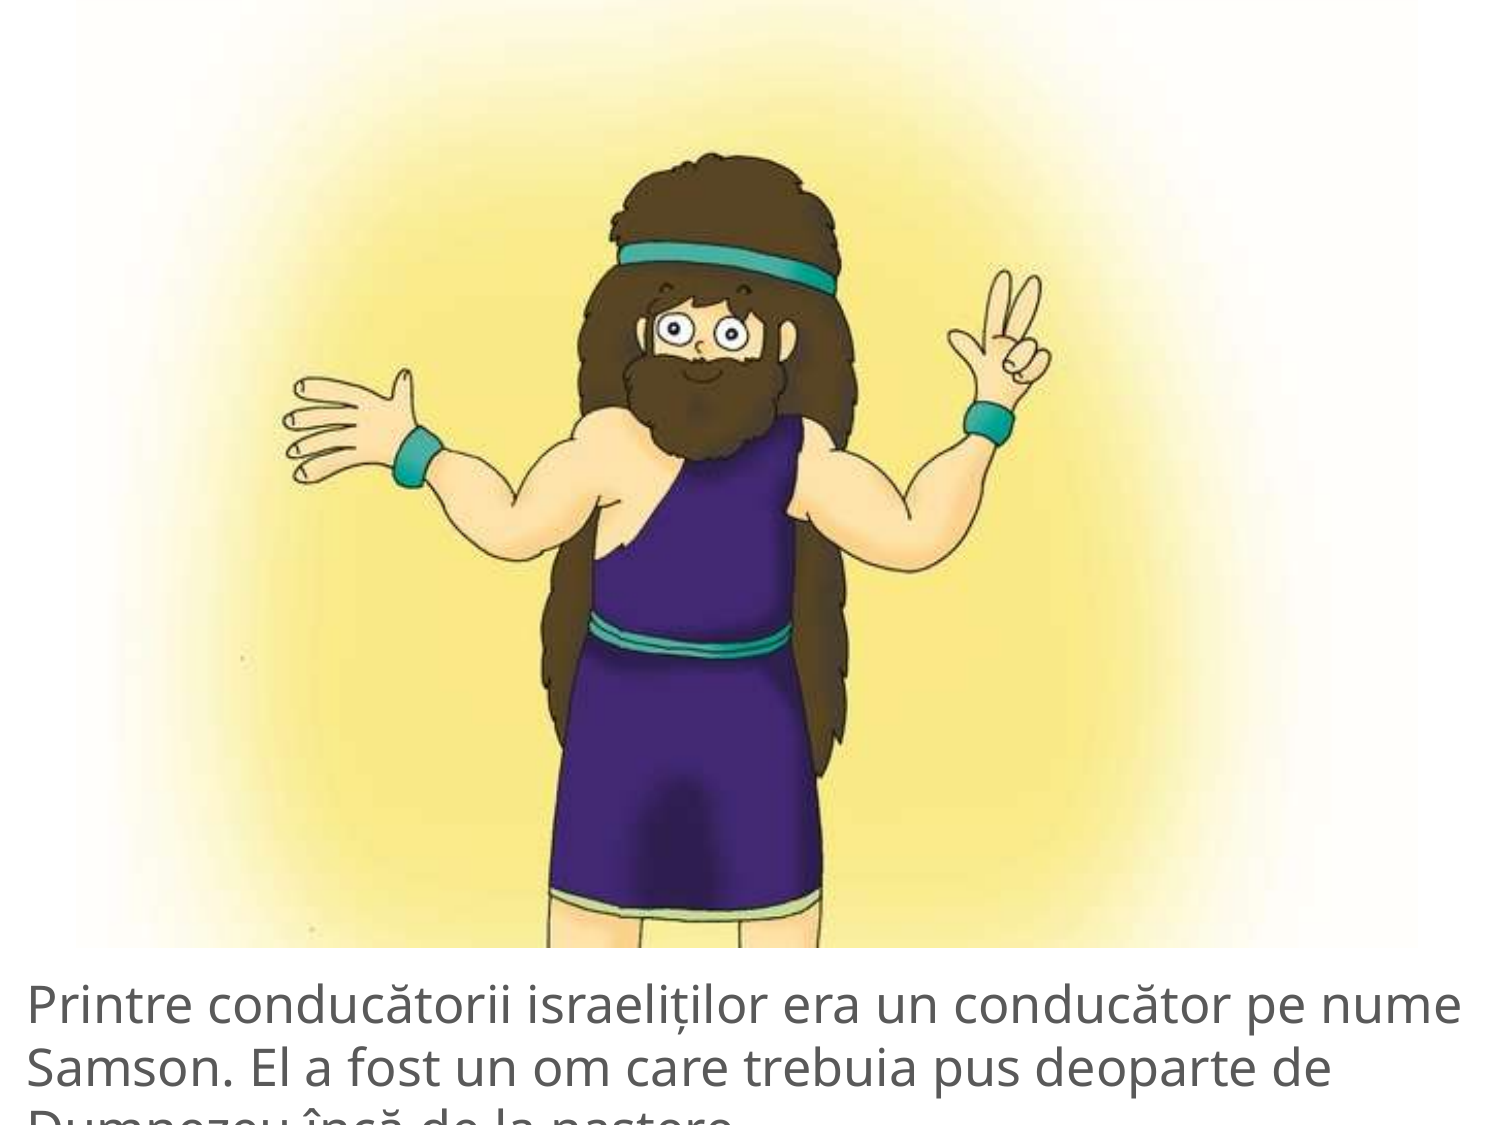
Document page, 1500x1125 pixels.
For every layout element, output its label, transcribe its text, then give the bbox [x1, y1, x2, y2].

text_box Printre conducătorii israeliților era un conducător pe nume Samson. El a fost un om care trebuia pus deoparte de Dumnezeu încă de la naștere. [11, 964, 1483, 1125]
picture [76, 0, 1418, 948]
